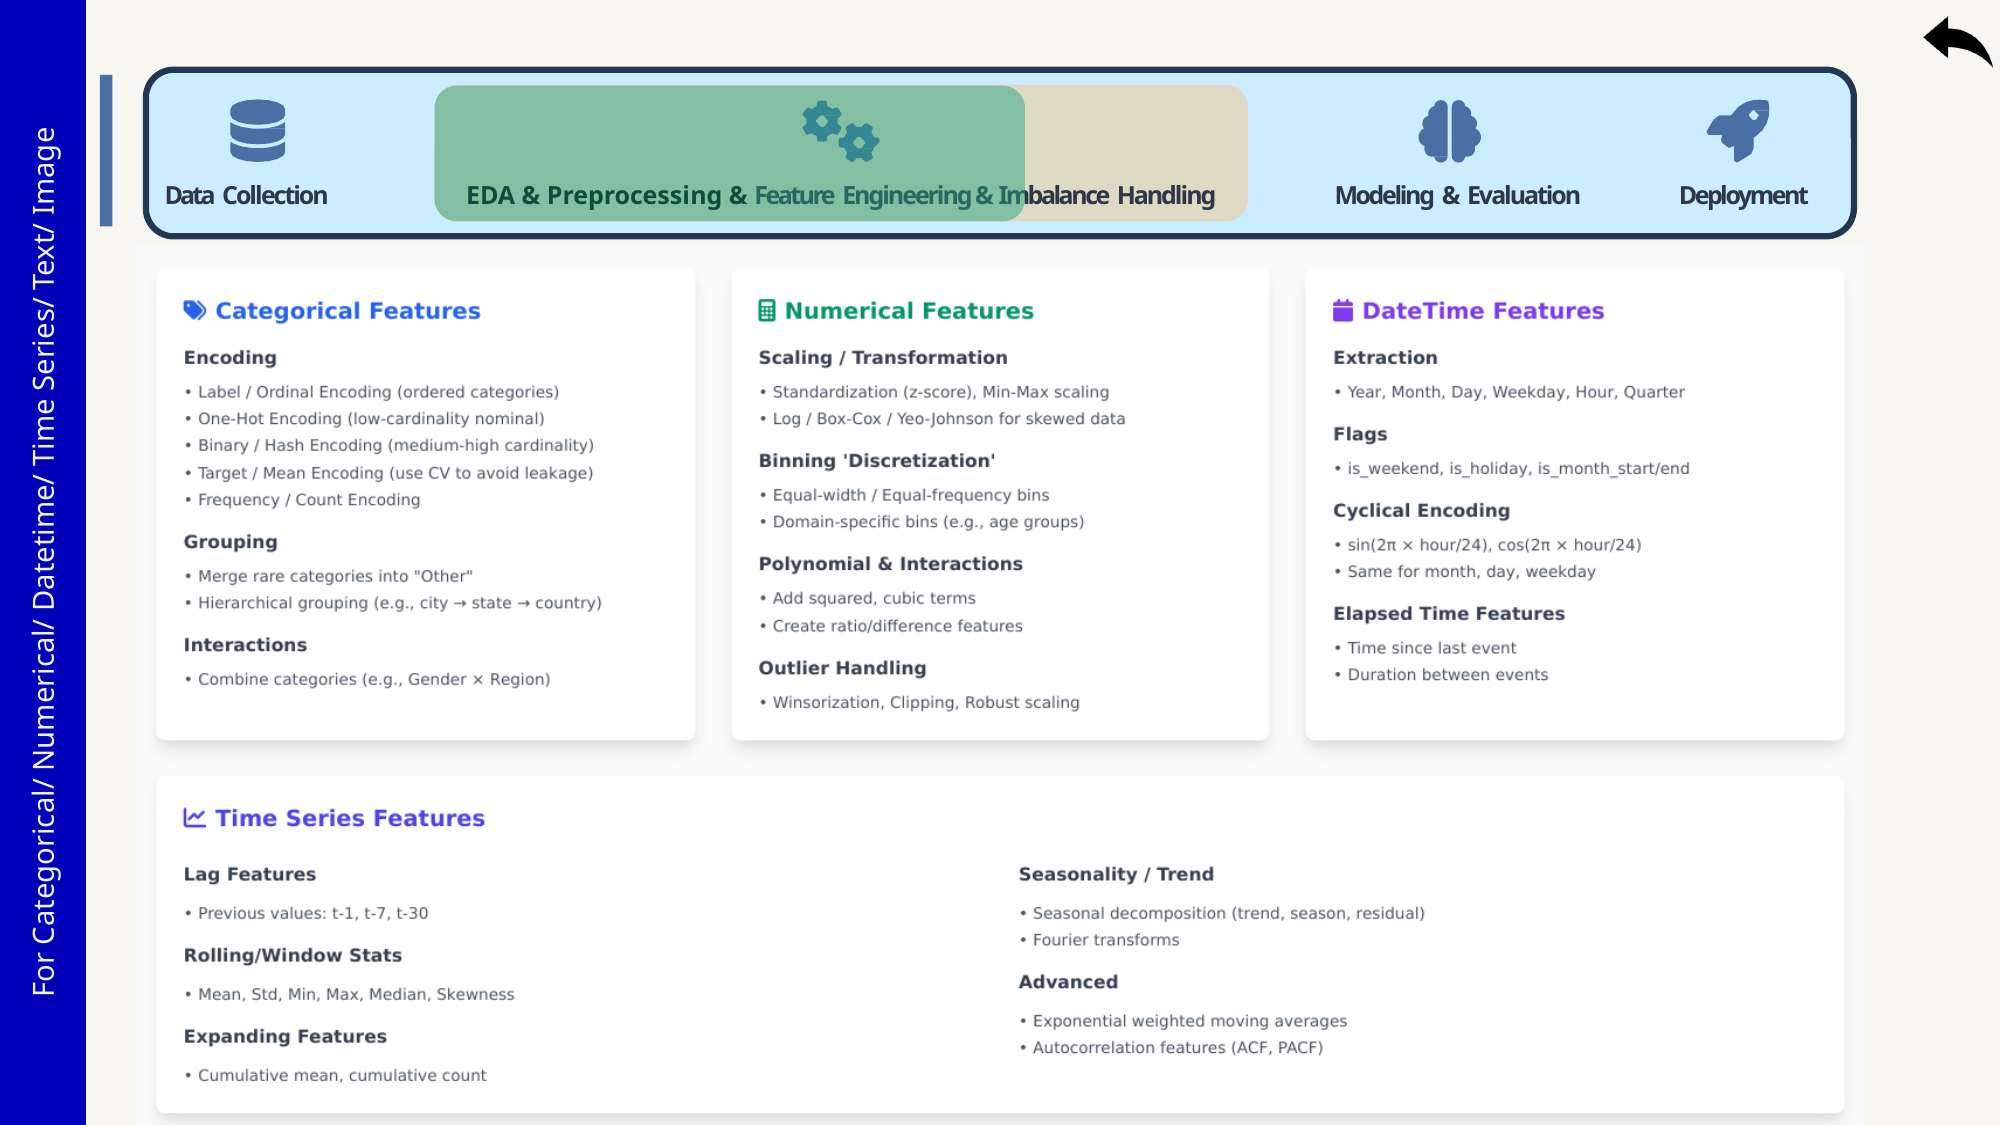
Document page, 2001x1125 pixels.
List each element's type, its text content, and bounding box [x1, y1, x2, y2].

text_box [230, 122, 286, 145]
text_box [230, 141, 286, 162]
text_box Deployment [1676, 177, 1838, 210]
text_box Data Collection [162, 177, 350, 210]
text_box EDA & Preprocessing & Feature Engineering & Imbalance Handling [1025, 177, 1247, 210]
picture [1916, 0, 2000, 84]
text_box [230, 99, 286, 125]
text_box [143, 67, 1857, 239]
text_box For Categorical/ Numerical/ Datetime/ Time Series/ Text/ Image [0, 0, 88, 1125]
text_box [1418, 100, 1448, 163]
text_box [1706, 99, 1770, 163]
text_box Modeling & Evaluation [1332, 177, 1592, 210]
text_box [437, 82, 1251, 224]
text_box [1451, 100, 1481, 163]
text_box [432, 83, 1028, 224]
picture [136, 247, 1864, 1125]
